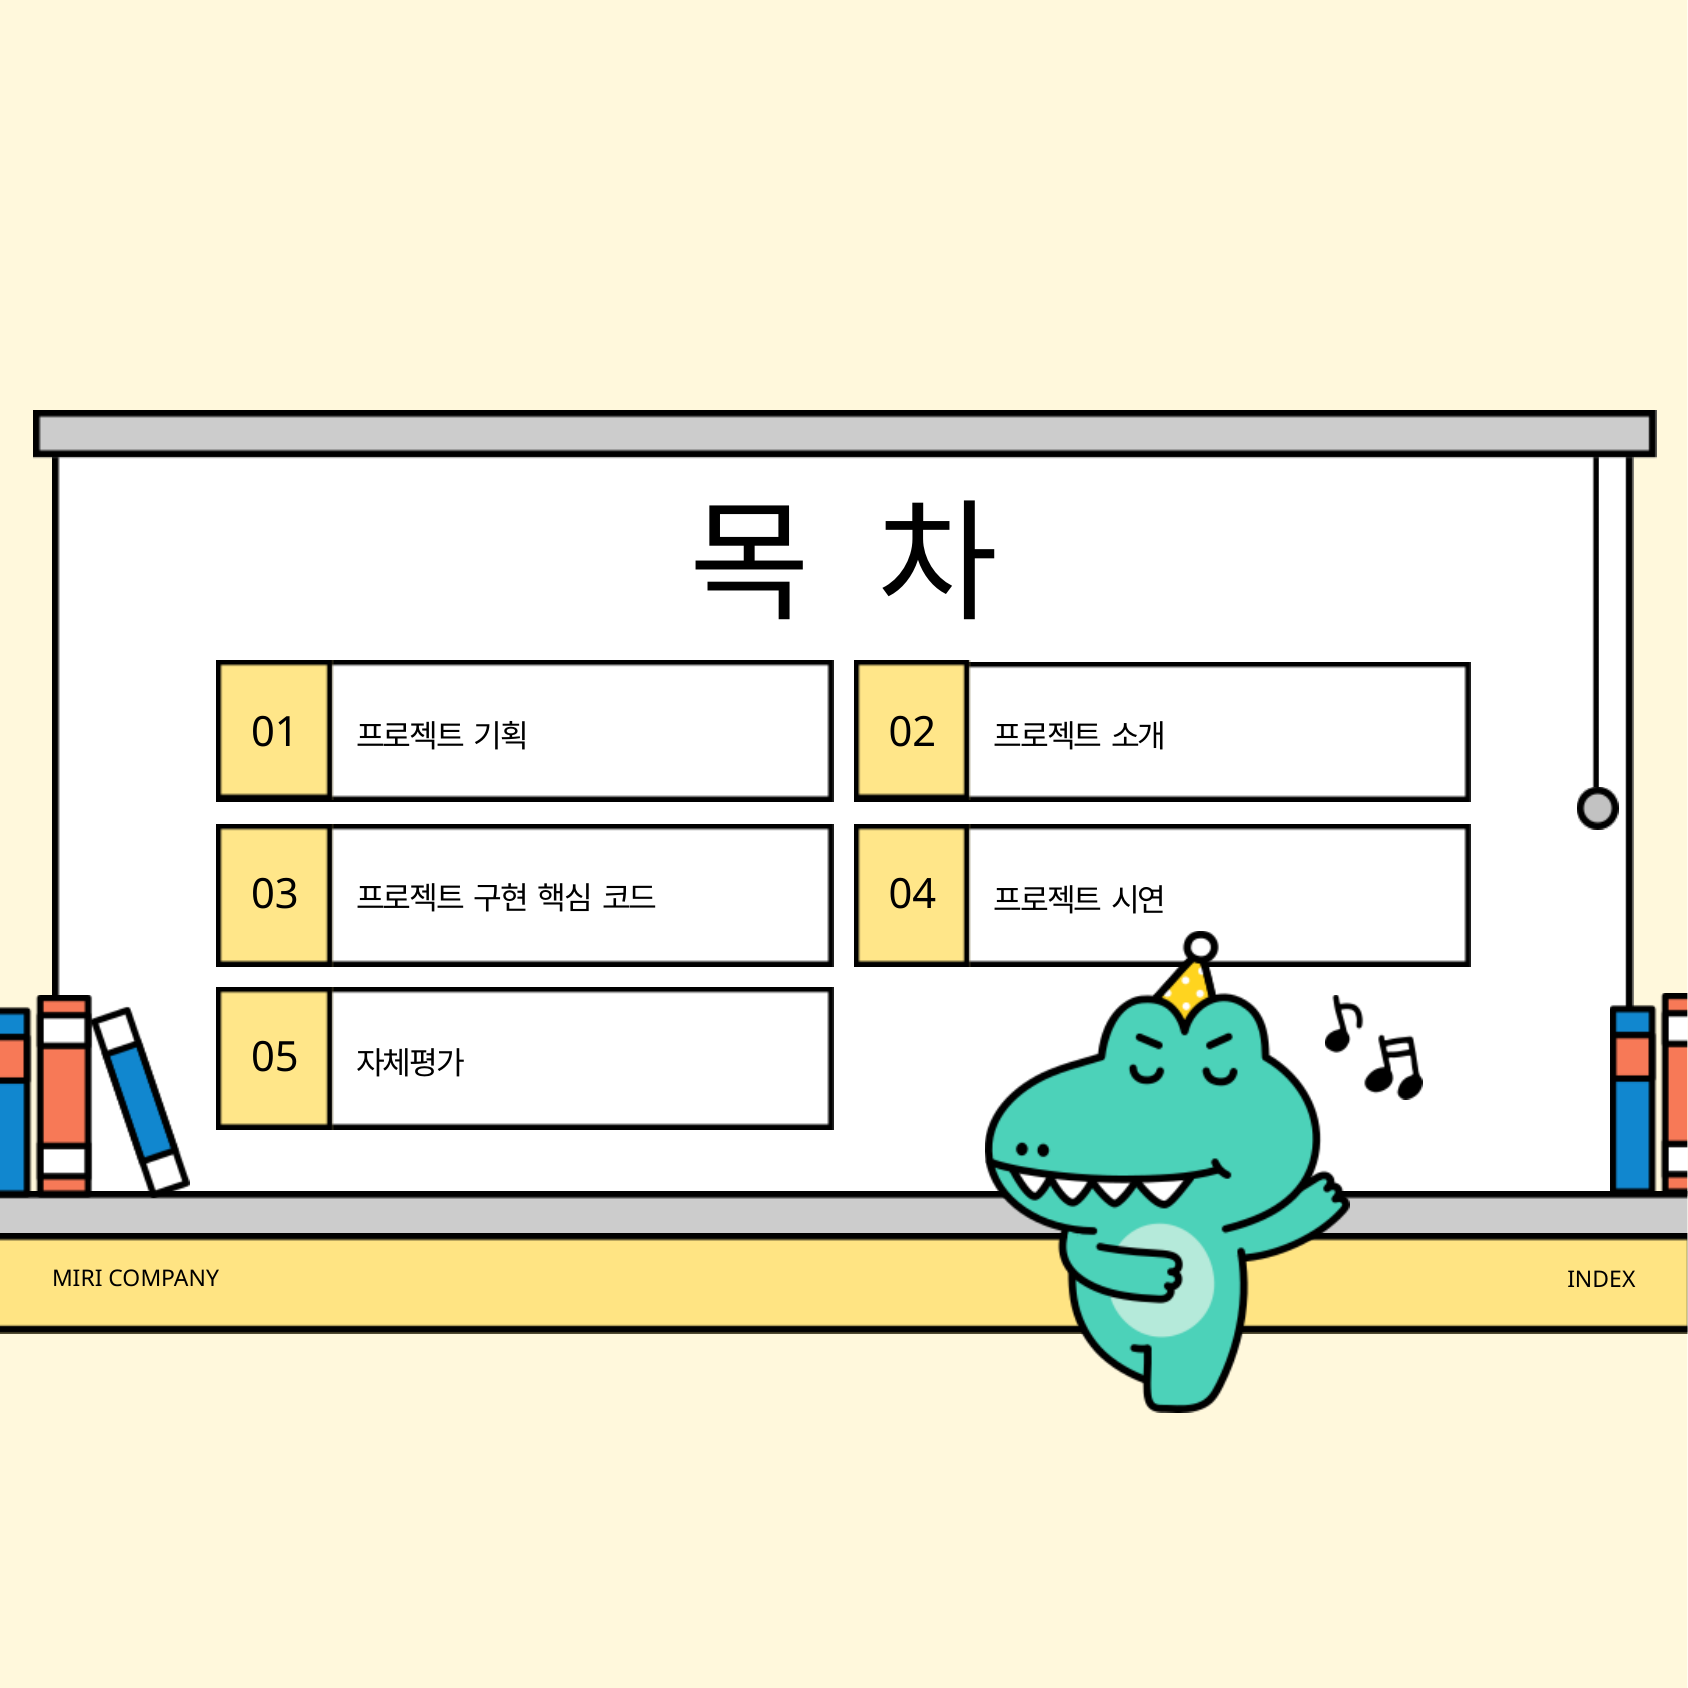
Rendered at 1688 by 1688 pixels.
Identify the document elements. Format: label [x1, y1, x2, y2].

picture [0, 410, 1688, 1413]
